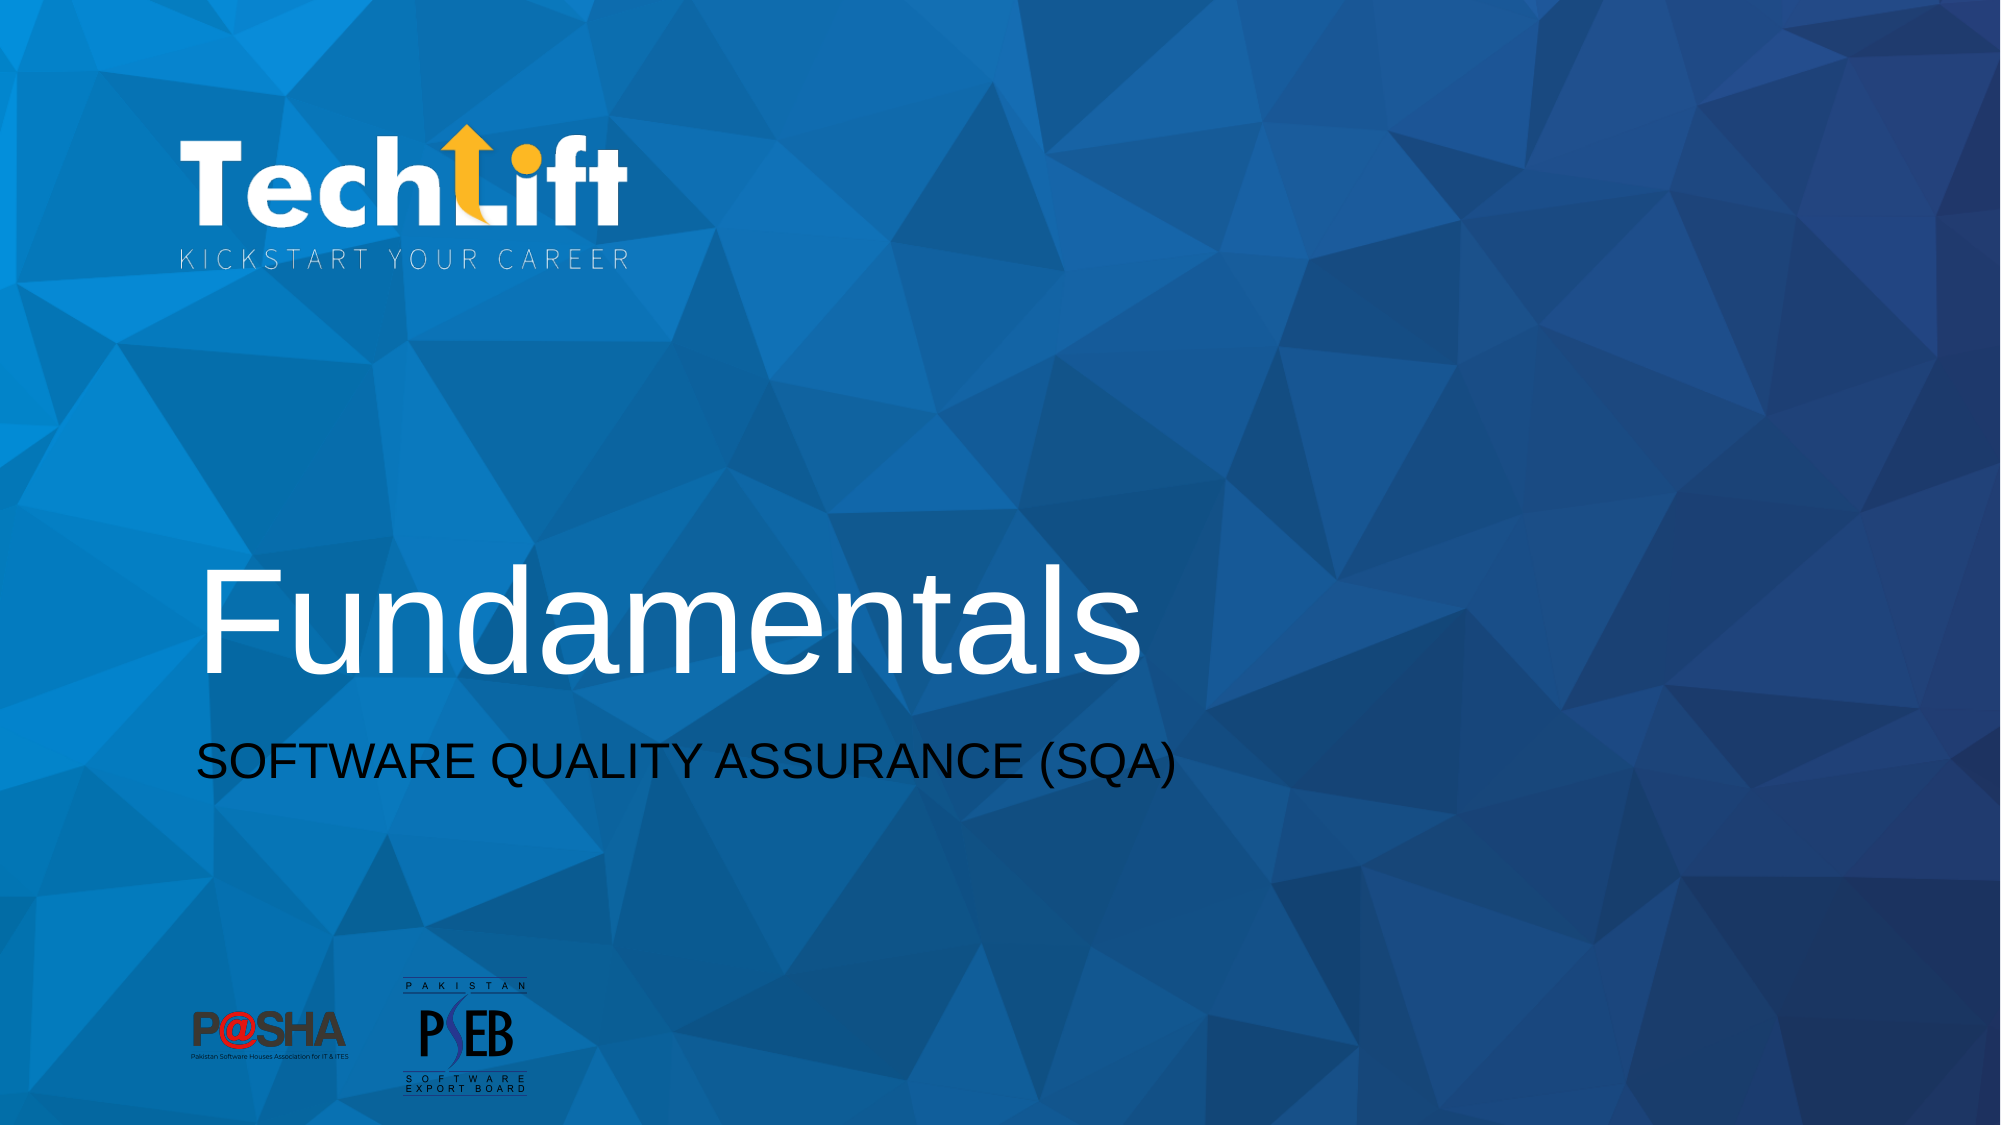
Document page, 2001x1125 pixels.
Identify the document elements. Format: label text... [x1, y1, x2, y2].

subtitle SOFTWARE QUALITY ASSURANCE (SQA) [180, 730, 1831, 919]
picture [0, 0, 2001, 1125]
title Fundamentals [180, 296, 1830, 710]
